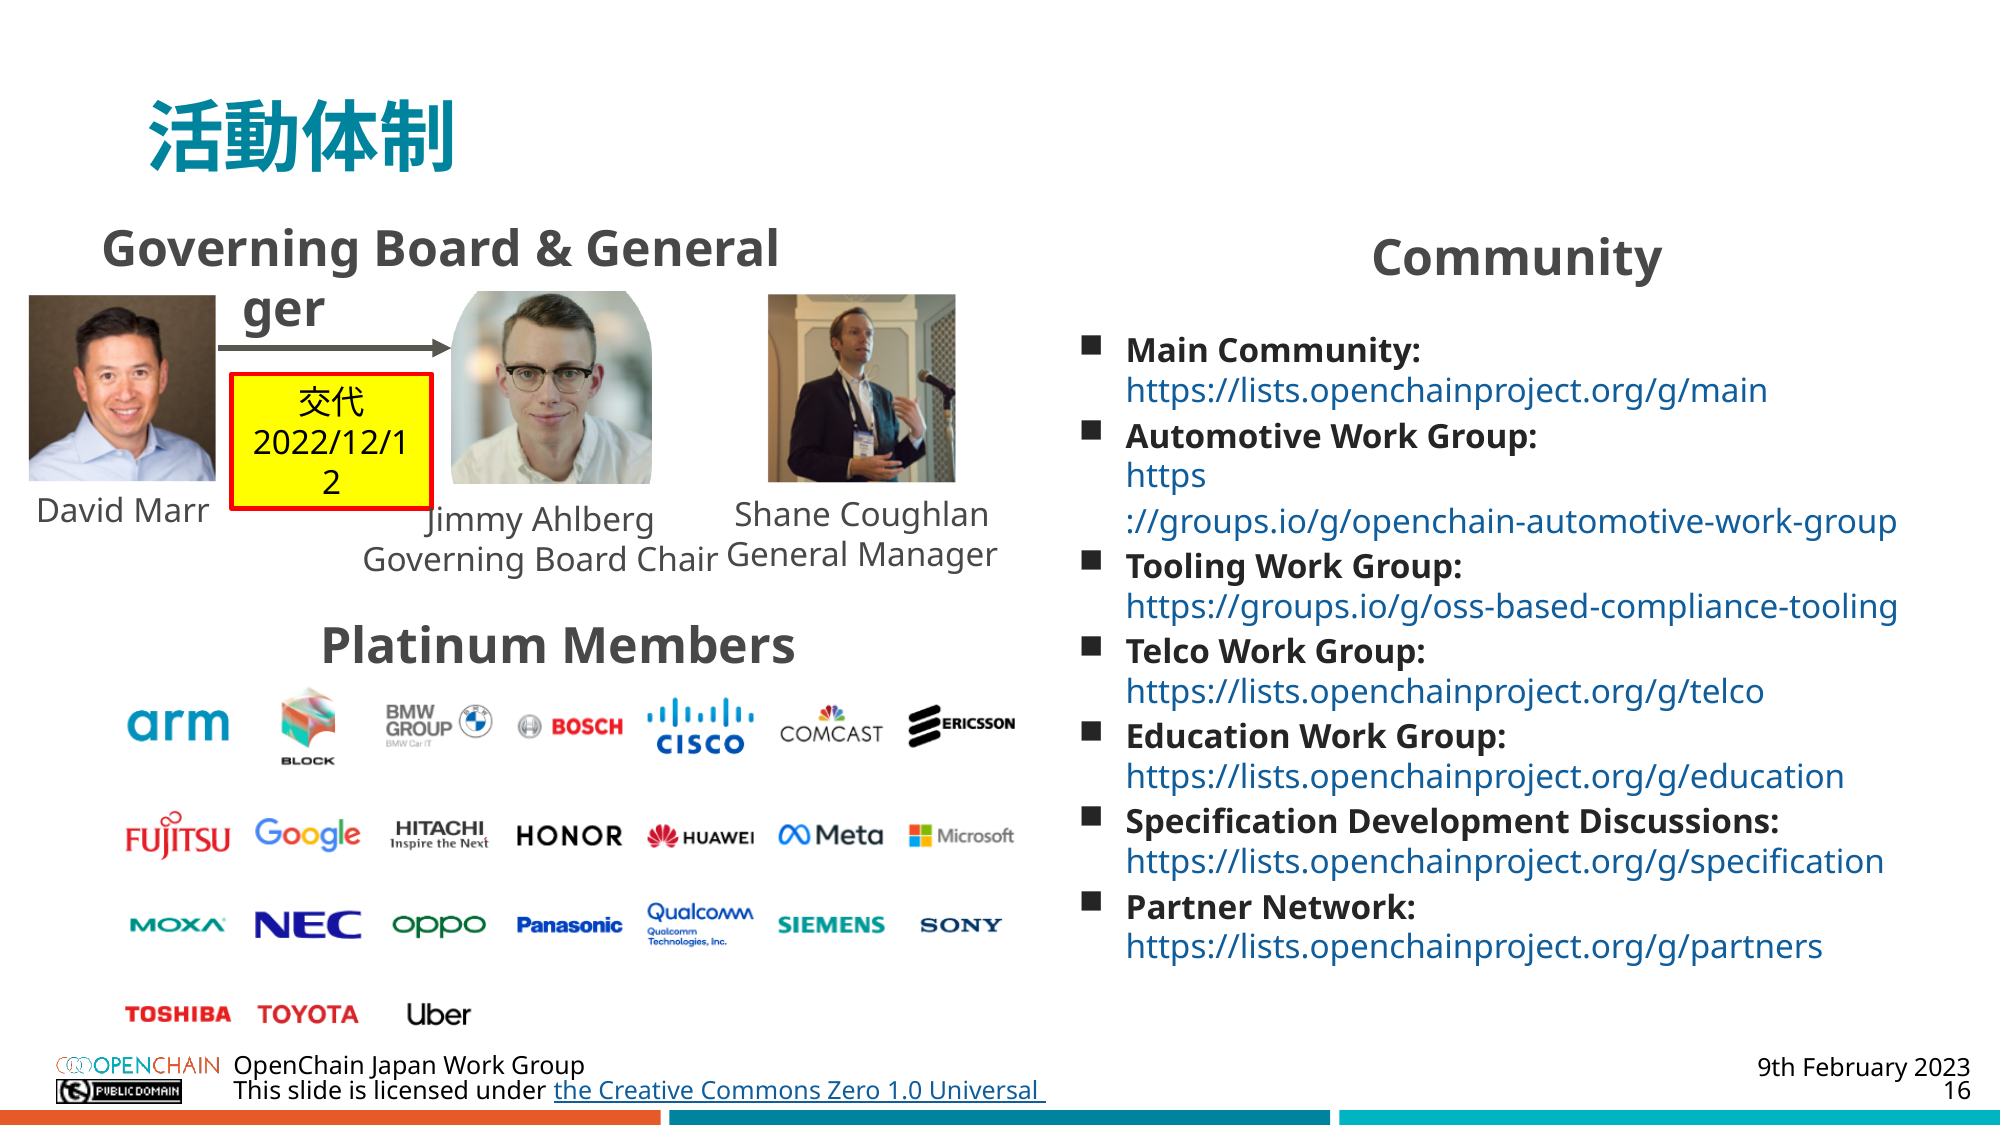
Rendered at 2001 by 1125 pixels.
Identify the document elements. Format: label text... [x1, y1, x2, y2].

text_box Jimmy Ahlberg Governing Board Chair [345, 488, 737, 587]
picture [2, 282, 244, 492]
slide_number 16 [1536, 1079, 1987, 1103]
text_box David Marr [0, 497, 245, 541]
picture [56, 1056, 218, 1074]
title 活動体制 [146, 87, 1839, 193]
picture [56, 1079, 182, 1104]
text_box Main Community: https://lists.openchainproject.org/g/main Automotive Work Group: https://groups.io/g/openchain-automotive-work-group Tooling Work Group: https://groups.io/g/oss-based-compliance-tooling Telco Work Group: https://lists.openchainproject.org/g/telco Education Work Group: https://lists.openchainproject.org/g/education Specification Development Discussions: https://lists.openchainproject.org/g/specification Partner Network: https://lists.openchainproject.org/g/partners [1064, 322, 1970, 979]
list Governing Board & General Manager [101, 216, 981, 282]
footer OpenChain Japan Work Group [218, 1053, 690, 1077]
picture [451, 291, 652, 484]
text_box Community [1252, 223, 1782, 288]
text_box Platinum Members [205, 610, 911, 666]
text_box 交代 2022/12/12 [245, 374, 432, 509]
text_box Shane Coughlan General Manager [737, 491, 1022, 576]
picture [98, 668, 1021, 1045]
picture [761, 287, 963, 492]
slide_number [1536, 1052, 1987, 1079]
